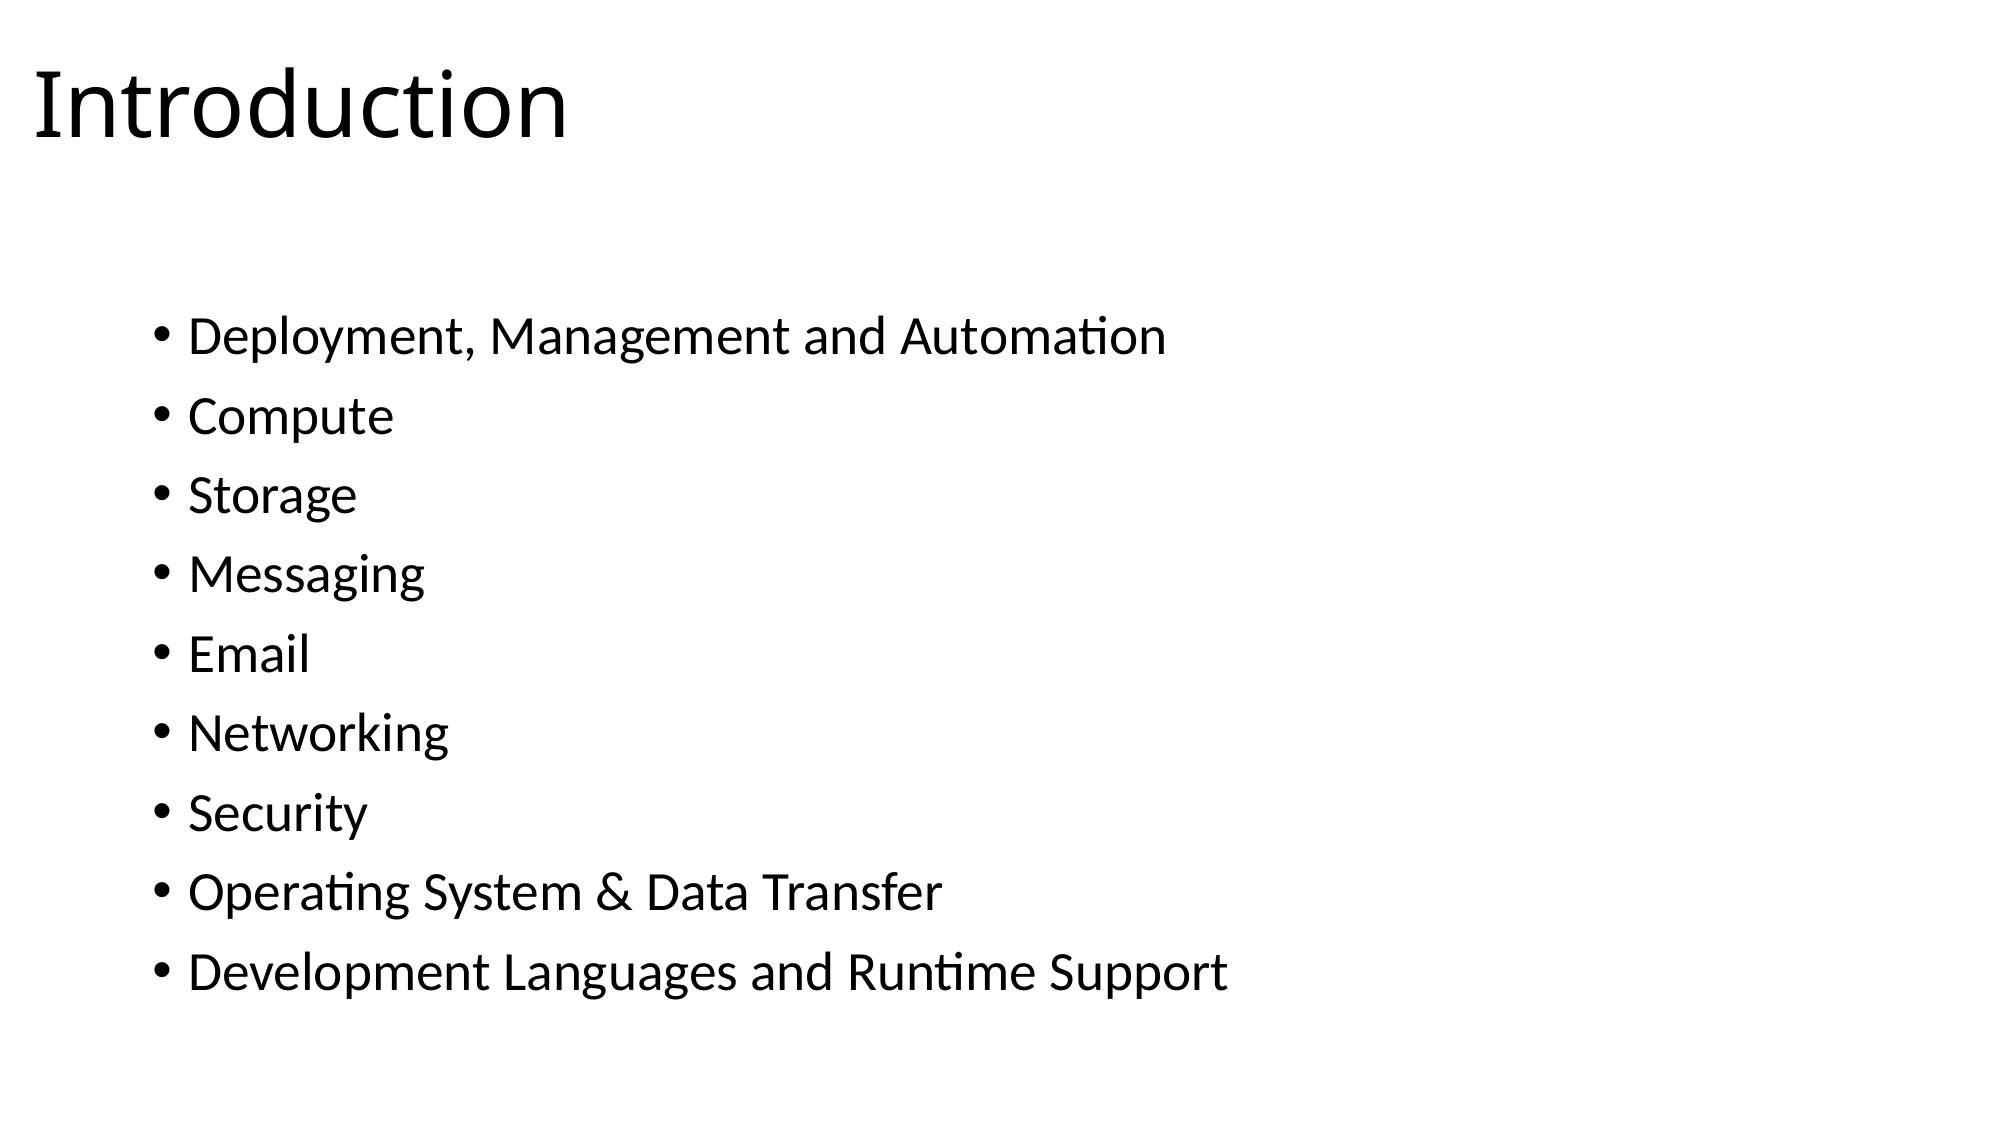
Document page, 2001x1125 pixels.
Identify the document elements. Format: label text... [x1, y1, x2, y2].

list Deployment, Management and Automation Compute Storage Messaging Email Networking Security Operating System & Data Transfer Development Languages and Runtime Support [137, 299, 1863, 1014]
title Introduction [18, 0, 1744, 216]
